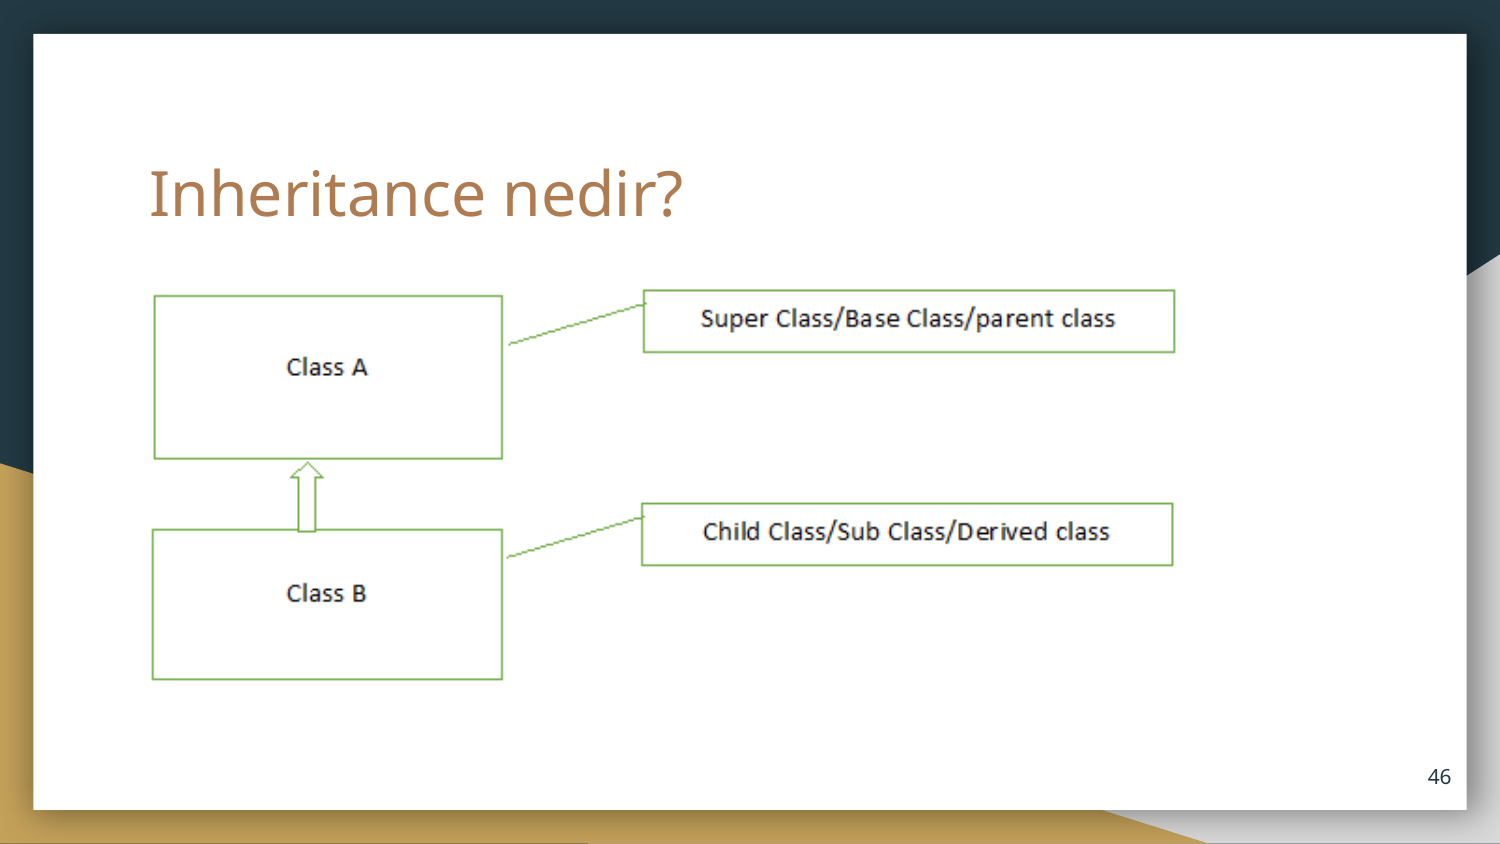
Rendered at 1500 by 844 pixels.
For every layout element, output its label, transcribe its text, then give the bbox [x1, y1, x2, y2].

title Inheritance nedir? [134, 138, 1366, 296]
picture [99, 260, 1213, 706]
slide_number 46 [1376, 745, 1467, 810]
